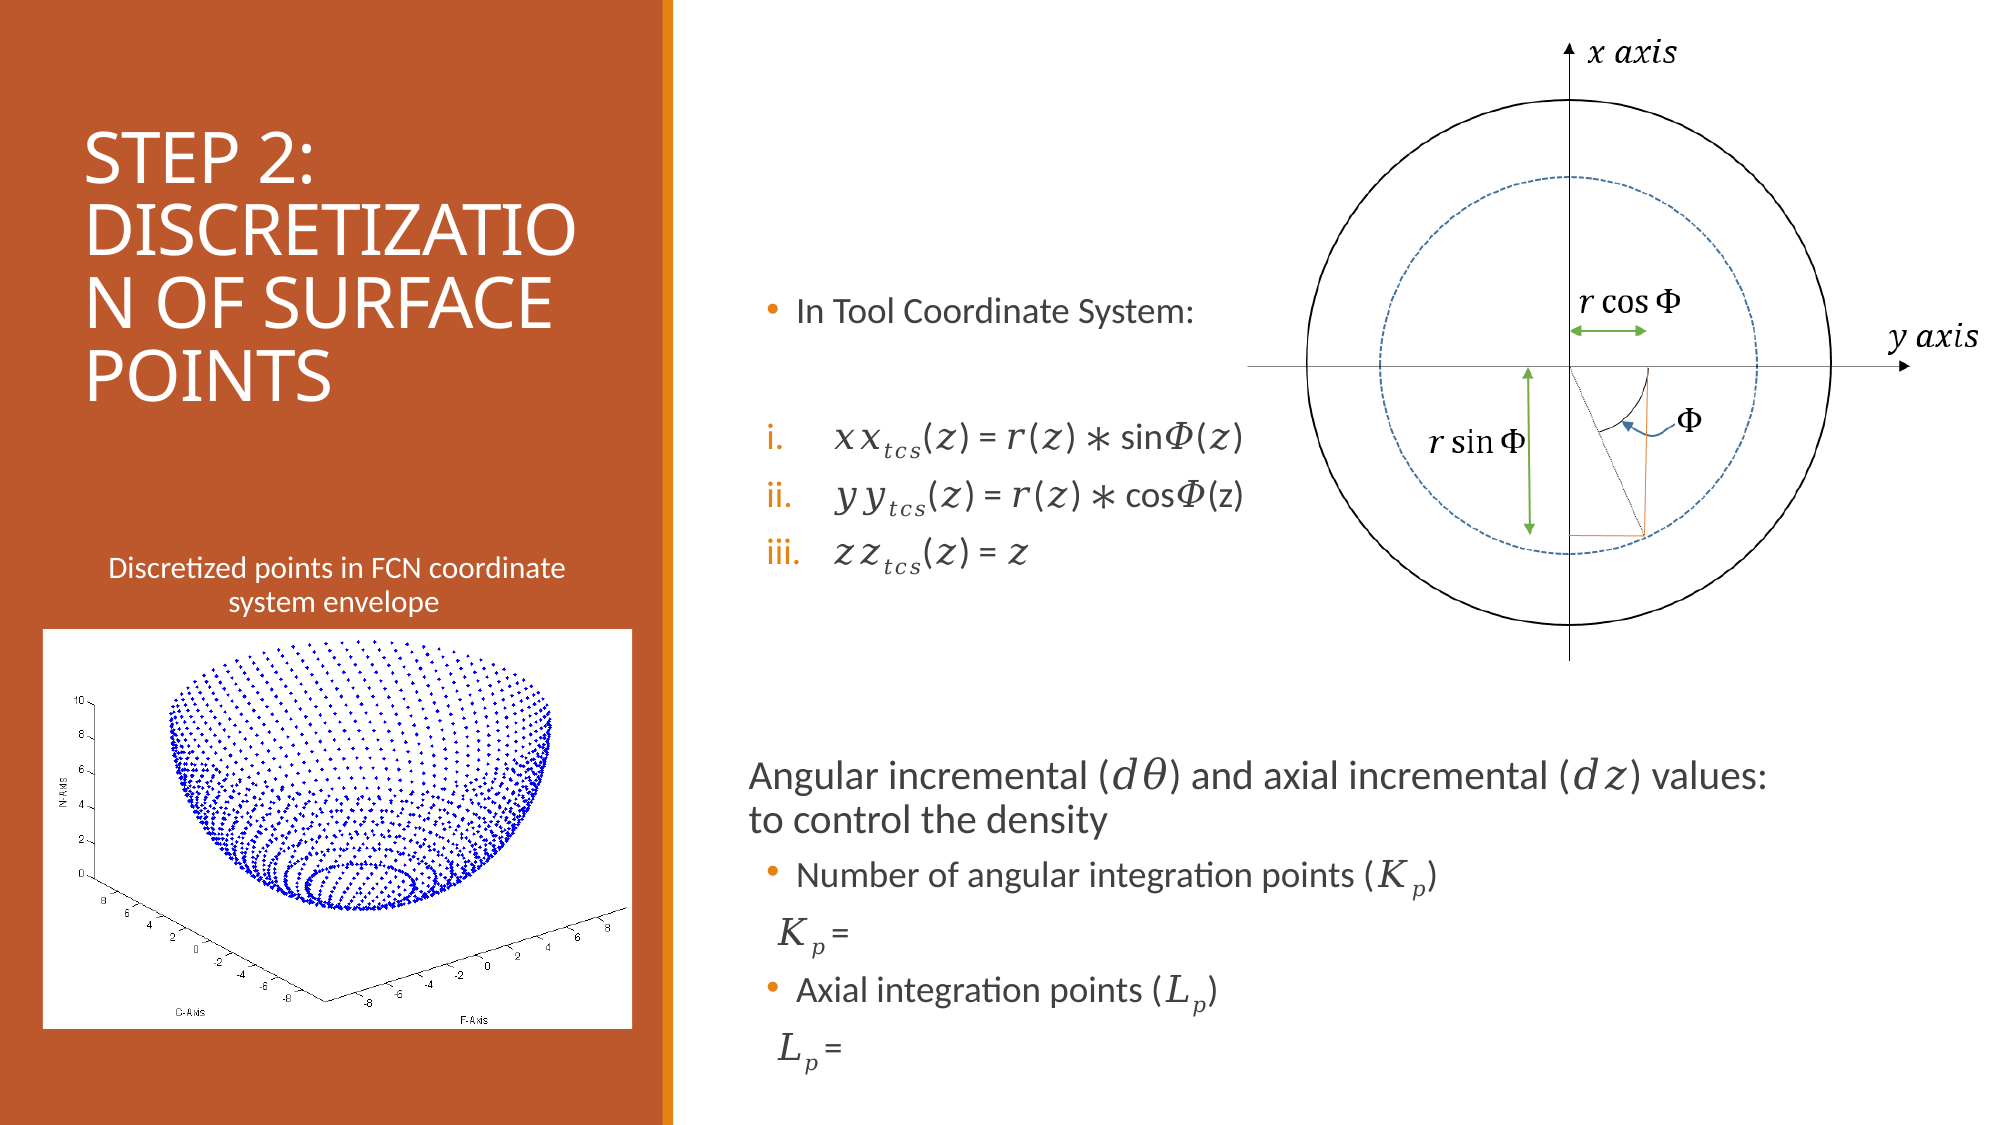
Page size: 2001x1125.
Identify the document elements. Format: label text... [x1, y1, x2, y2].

picture [42, 628, 633, 1030]
text_box STEP 2: DISCRETIZATION OF SURFACE POINTS [68, 97, 594, 424]
list Discretized points in FCN coordinate system envelope [75, 543, 600, 626]
picture [1246, 20, 1998, 661]
